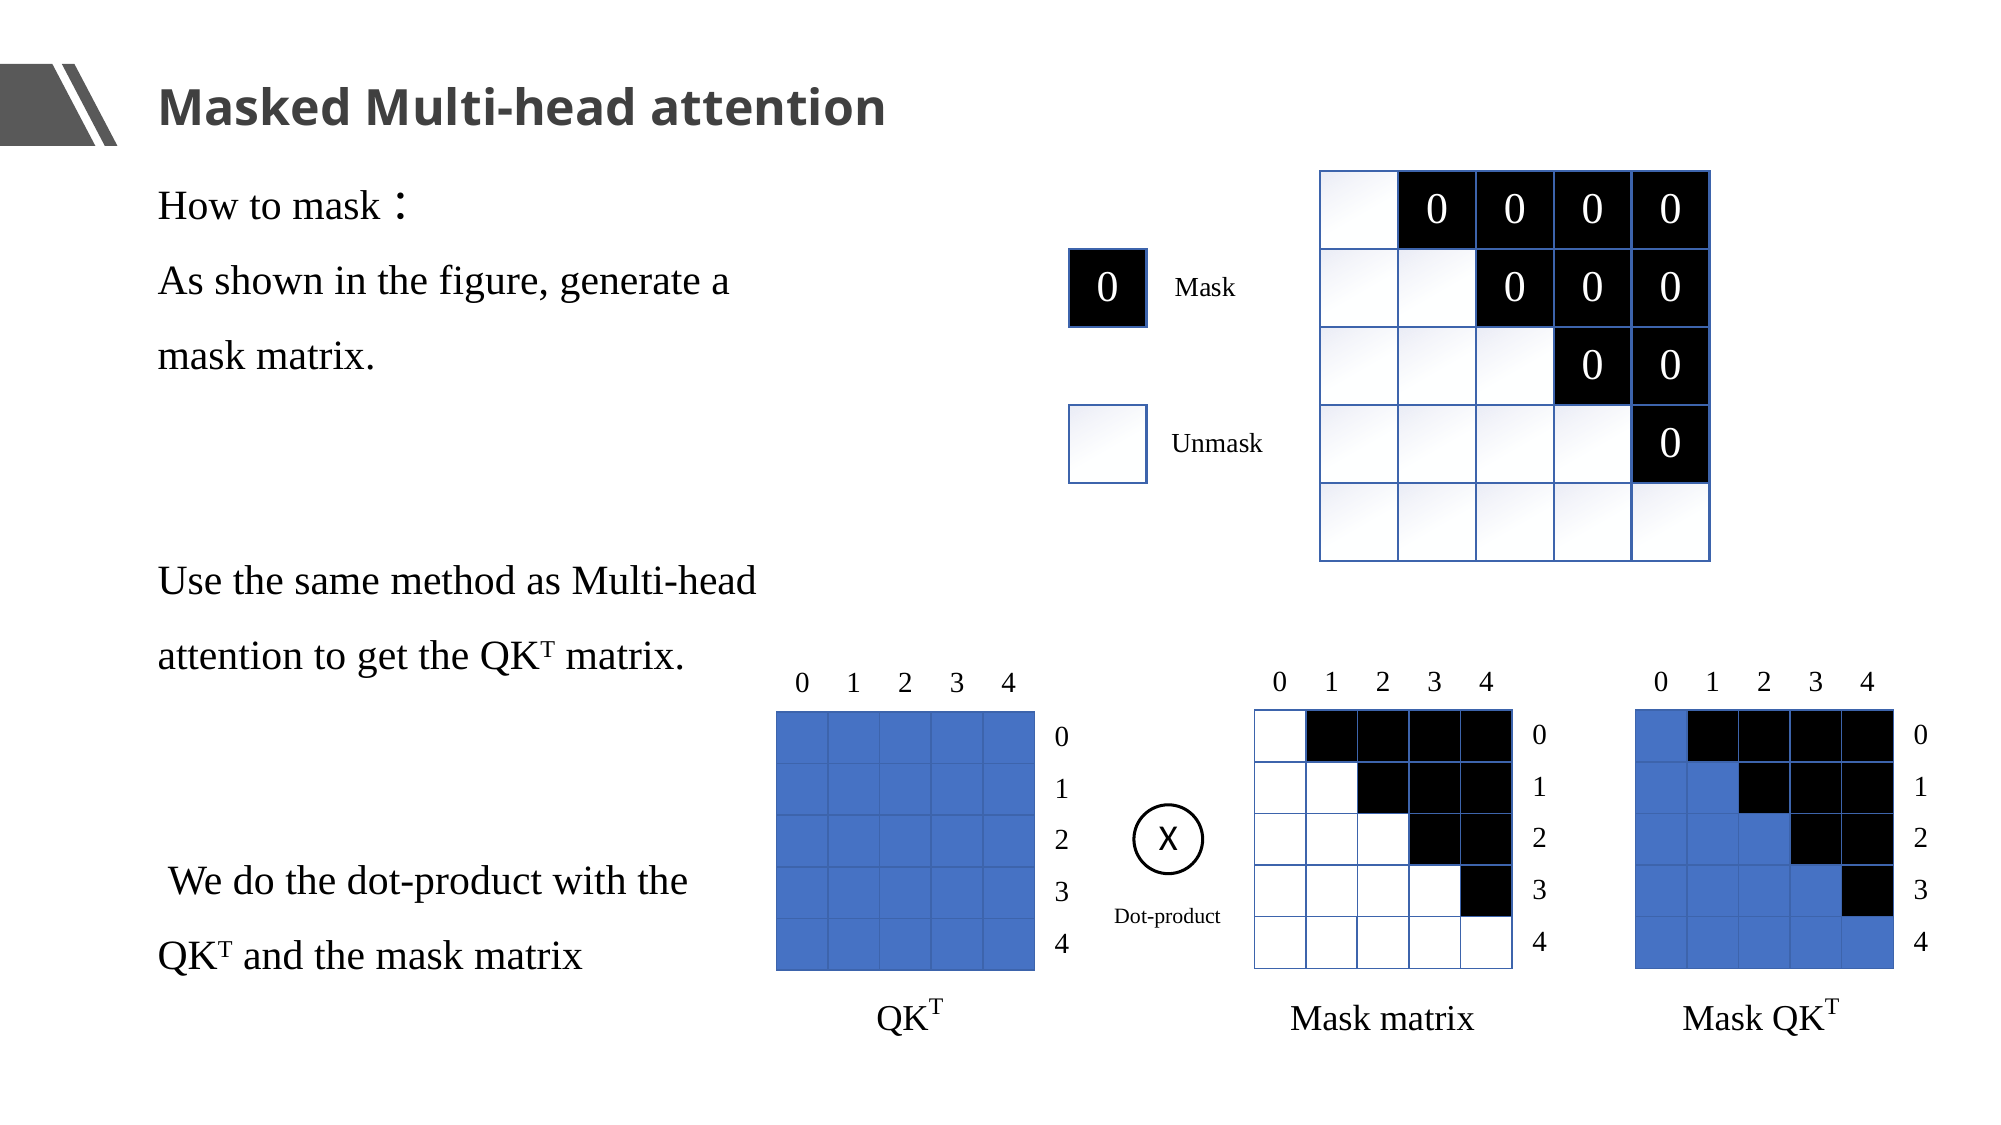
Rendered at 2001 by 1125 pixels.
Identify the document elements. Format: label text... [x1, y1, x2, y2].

picture [1066, 168, 1711, 563]
picture [775, 655, 1948, 1057]
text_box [0, 63, 118, 146]
text_box How to mask： As shown in the figure, generate a mask matrix. Use the same method as Multi-head attention to get the QKT matrix. We do the dot-product with the QKT and the mask matrix [142, 145, 775, 986]
text_box Masked Multi-head attention [142, 67, 967, 143]
